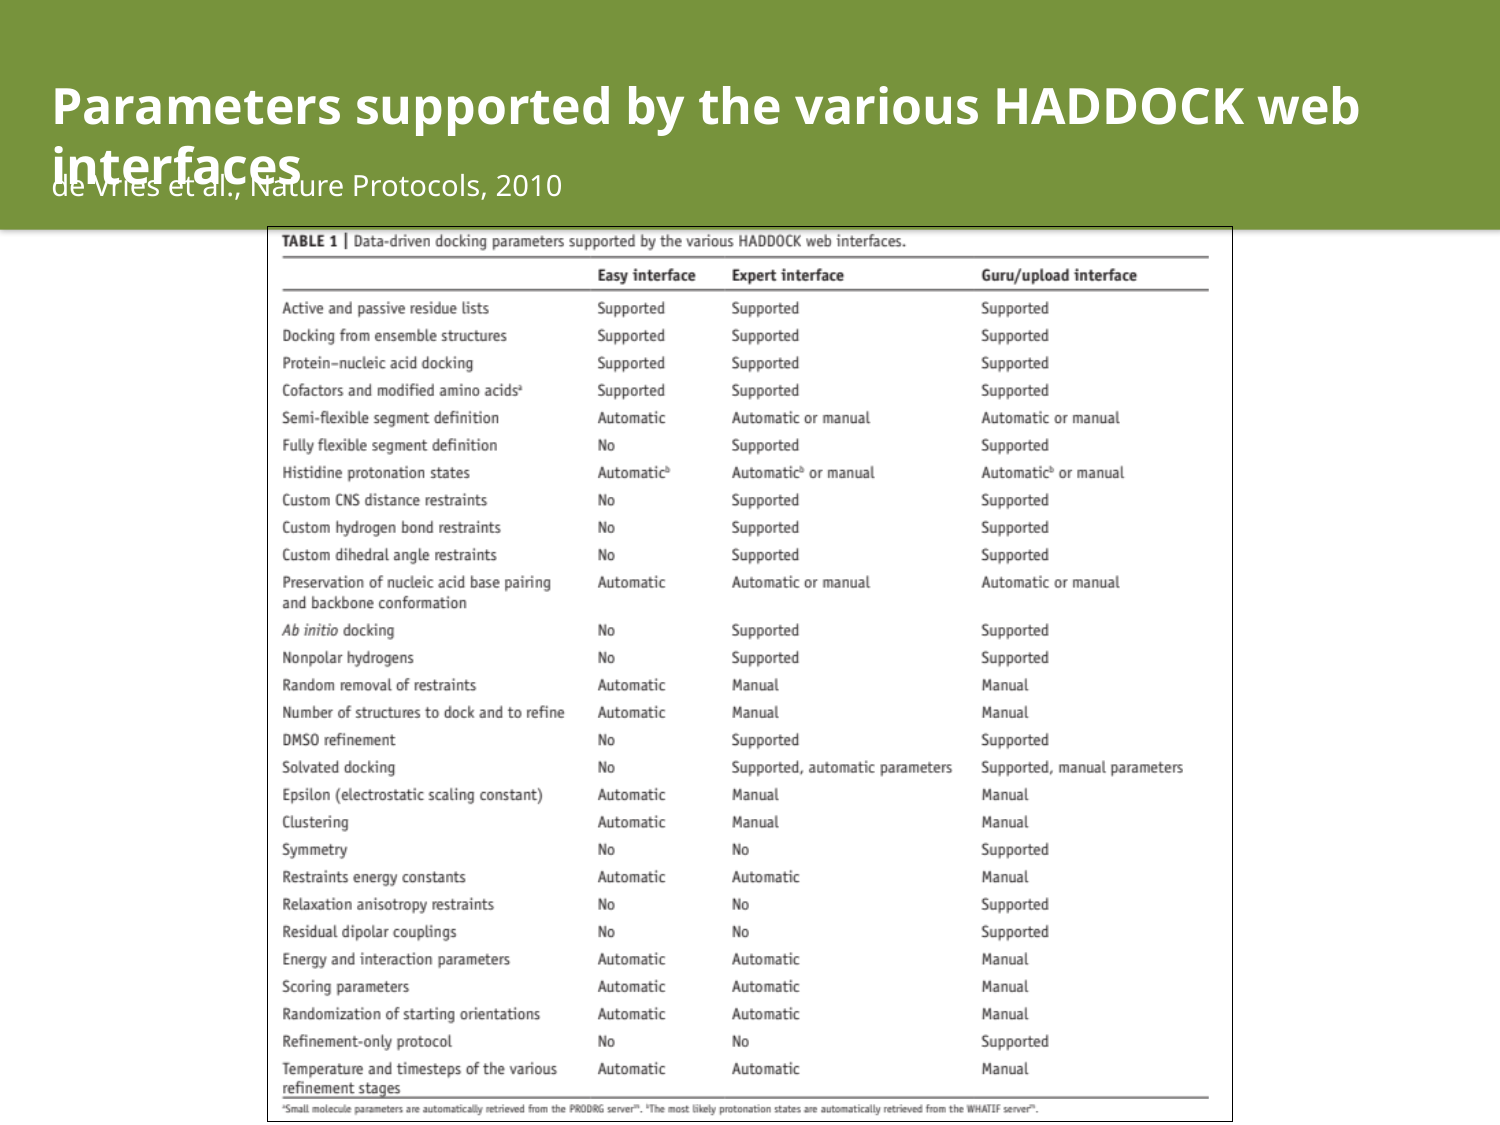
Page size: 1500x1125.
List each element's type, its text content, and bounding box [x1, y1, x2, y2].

text_box de Vries et al., Nature Protocols, 2010 [36, 160, 1500, 210]
text_box [0, 0, 1500, 230]
picture [267, 226, 1233, 1123]
text_box Parameters supported by the various HADDOCK web interfaces [36, 67, 1449, 203]
